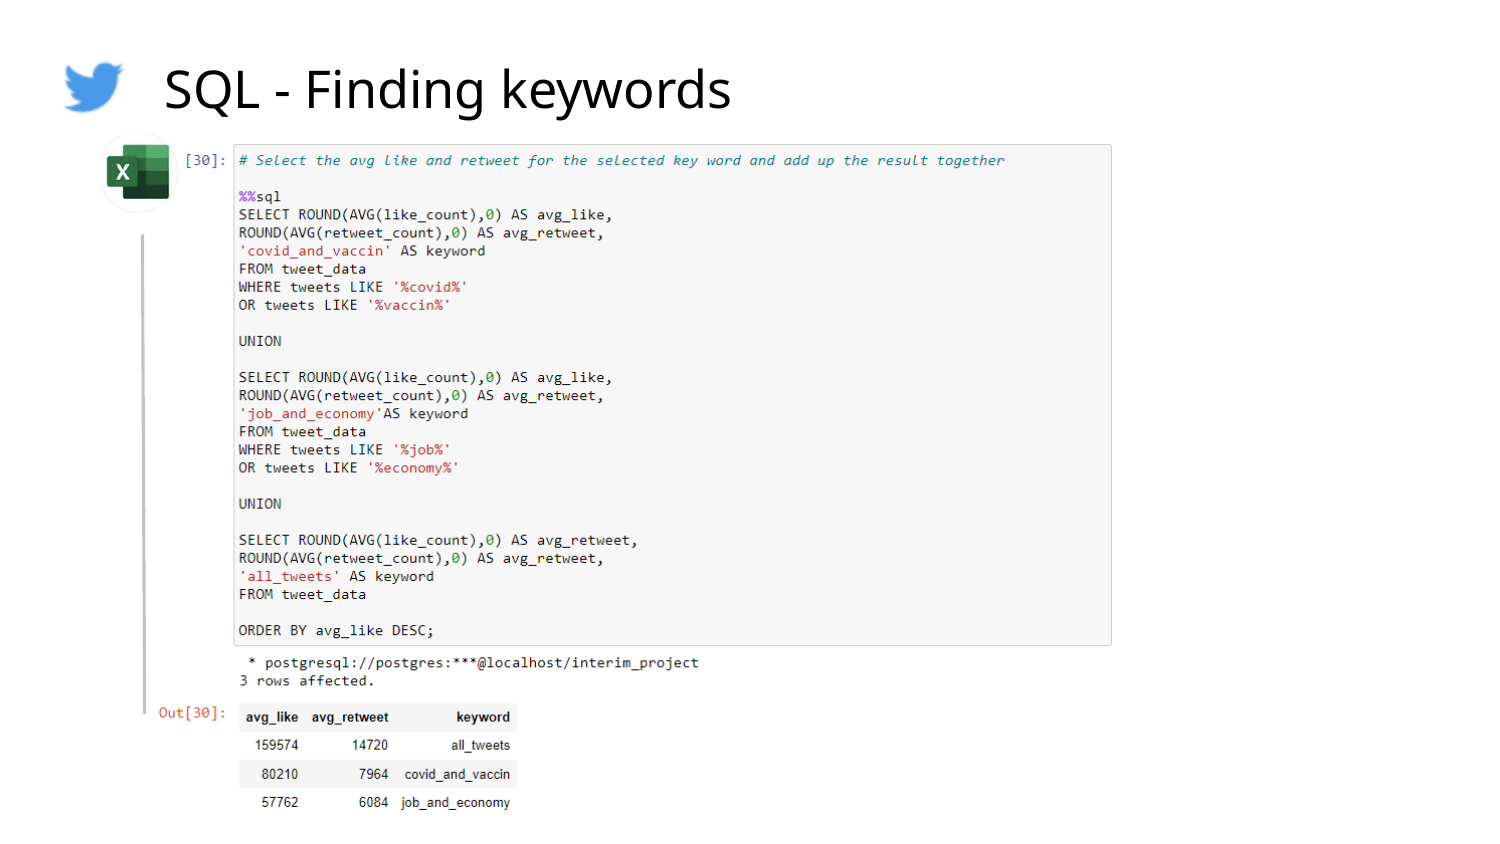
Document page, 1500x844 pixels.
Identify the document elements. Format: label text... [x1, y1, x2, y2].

picture [27, 21, 1122, 824]
title SQL - Finding keywords [154, 34, 884, 132]
